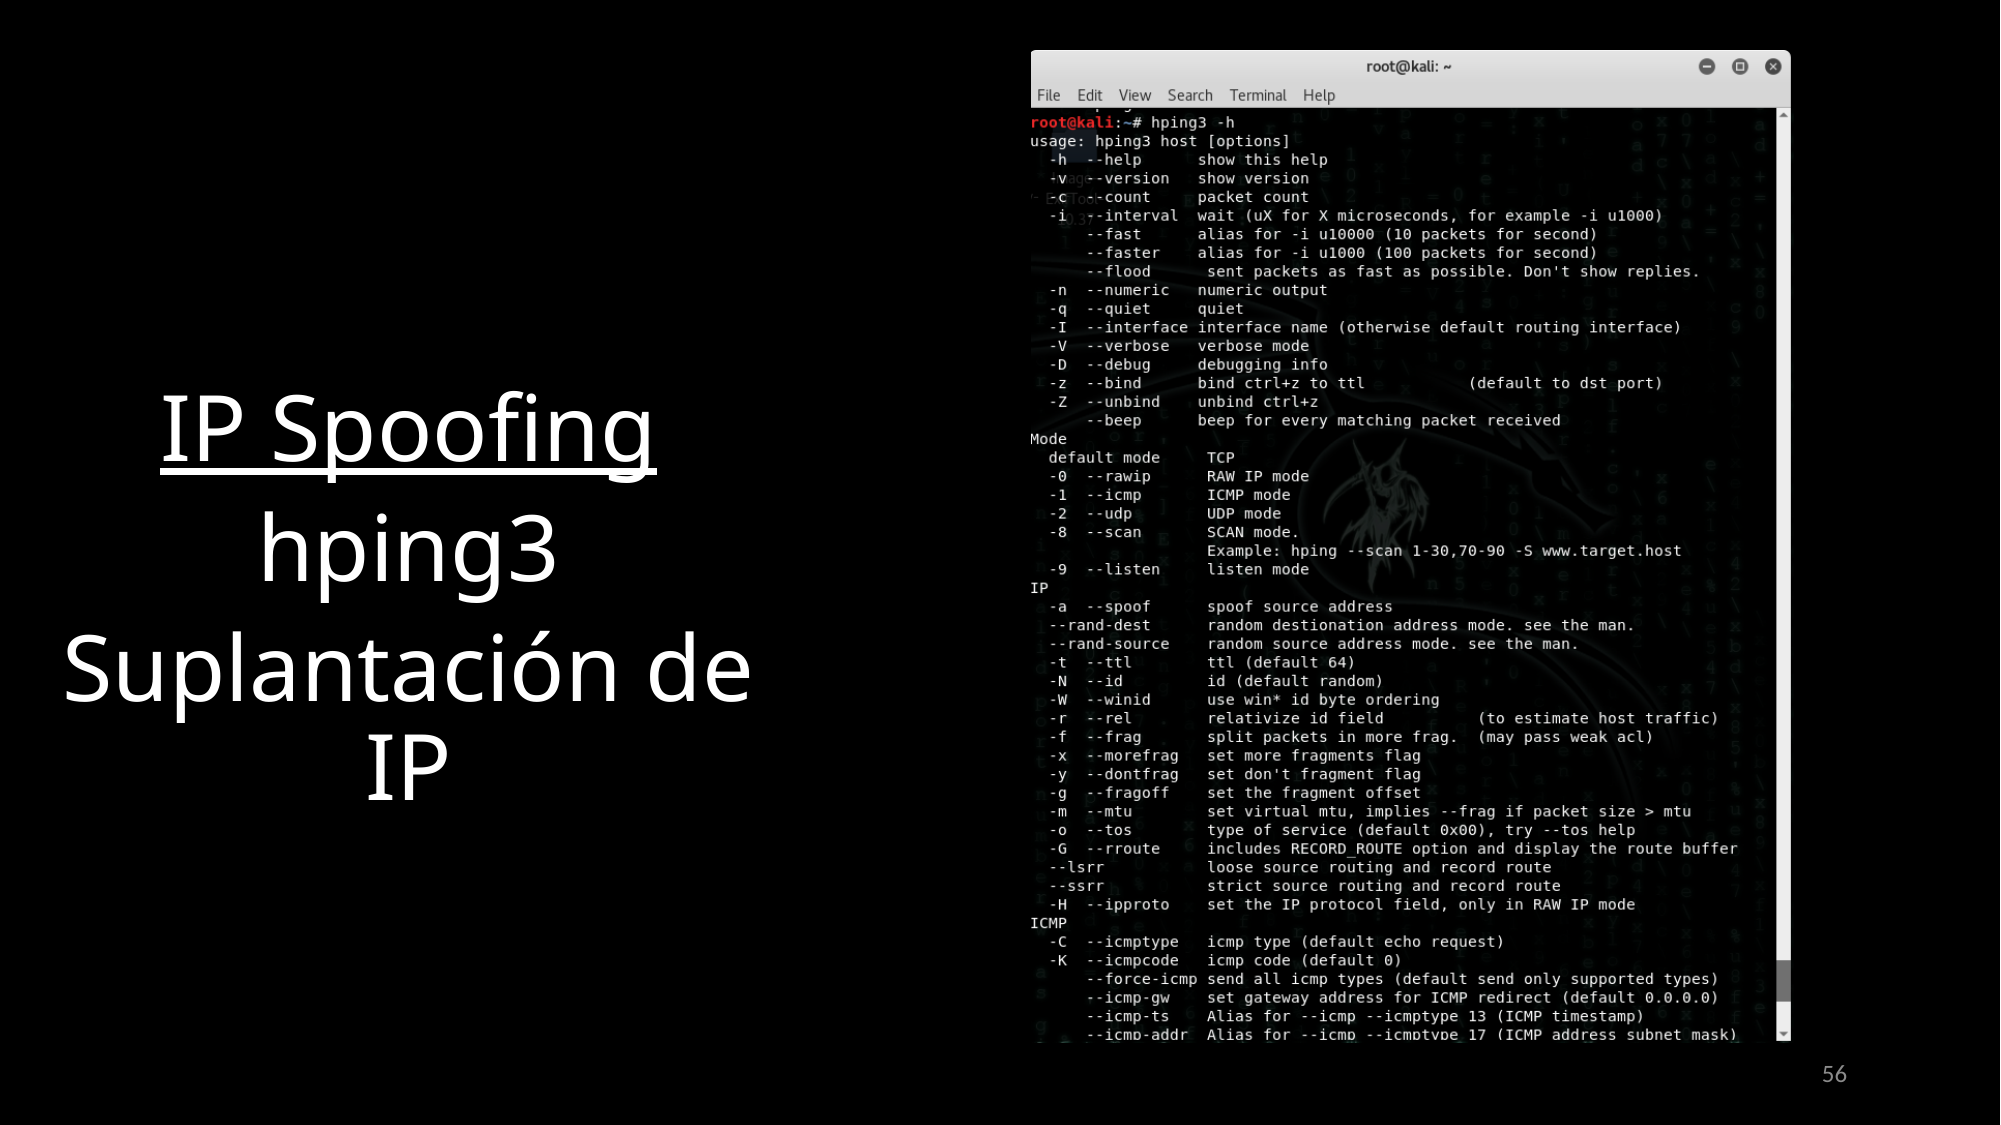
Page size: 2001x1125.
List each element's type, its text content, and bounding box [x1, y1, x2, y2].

text_box IP Spoofing hping3 Suplantación de IP [0, 243, 818, 991]
picture [1031, 50, 1794, 1043]
slide_number 56 [1412, 1042, 1863, 1103]
